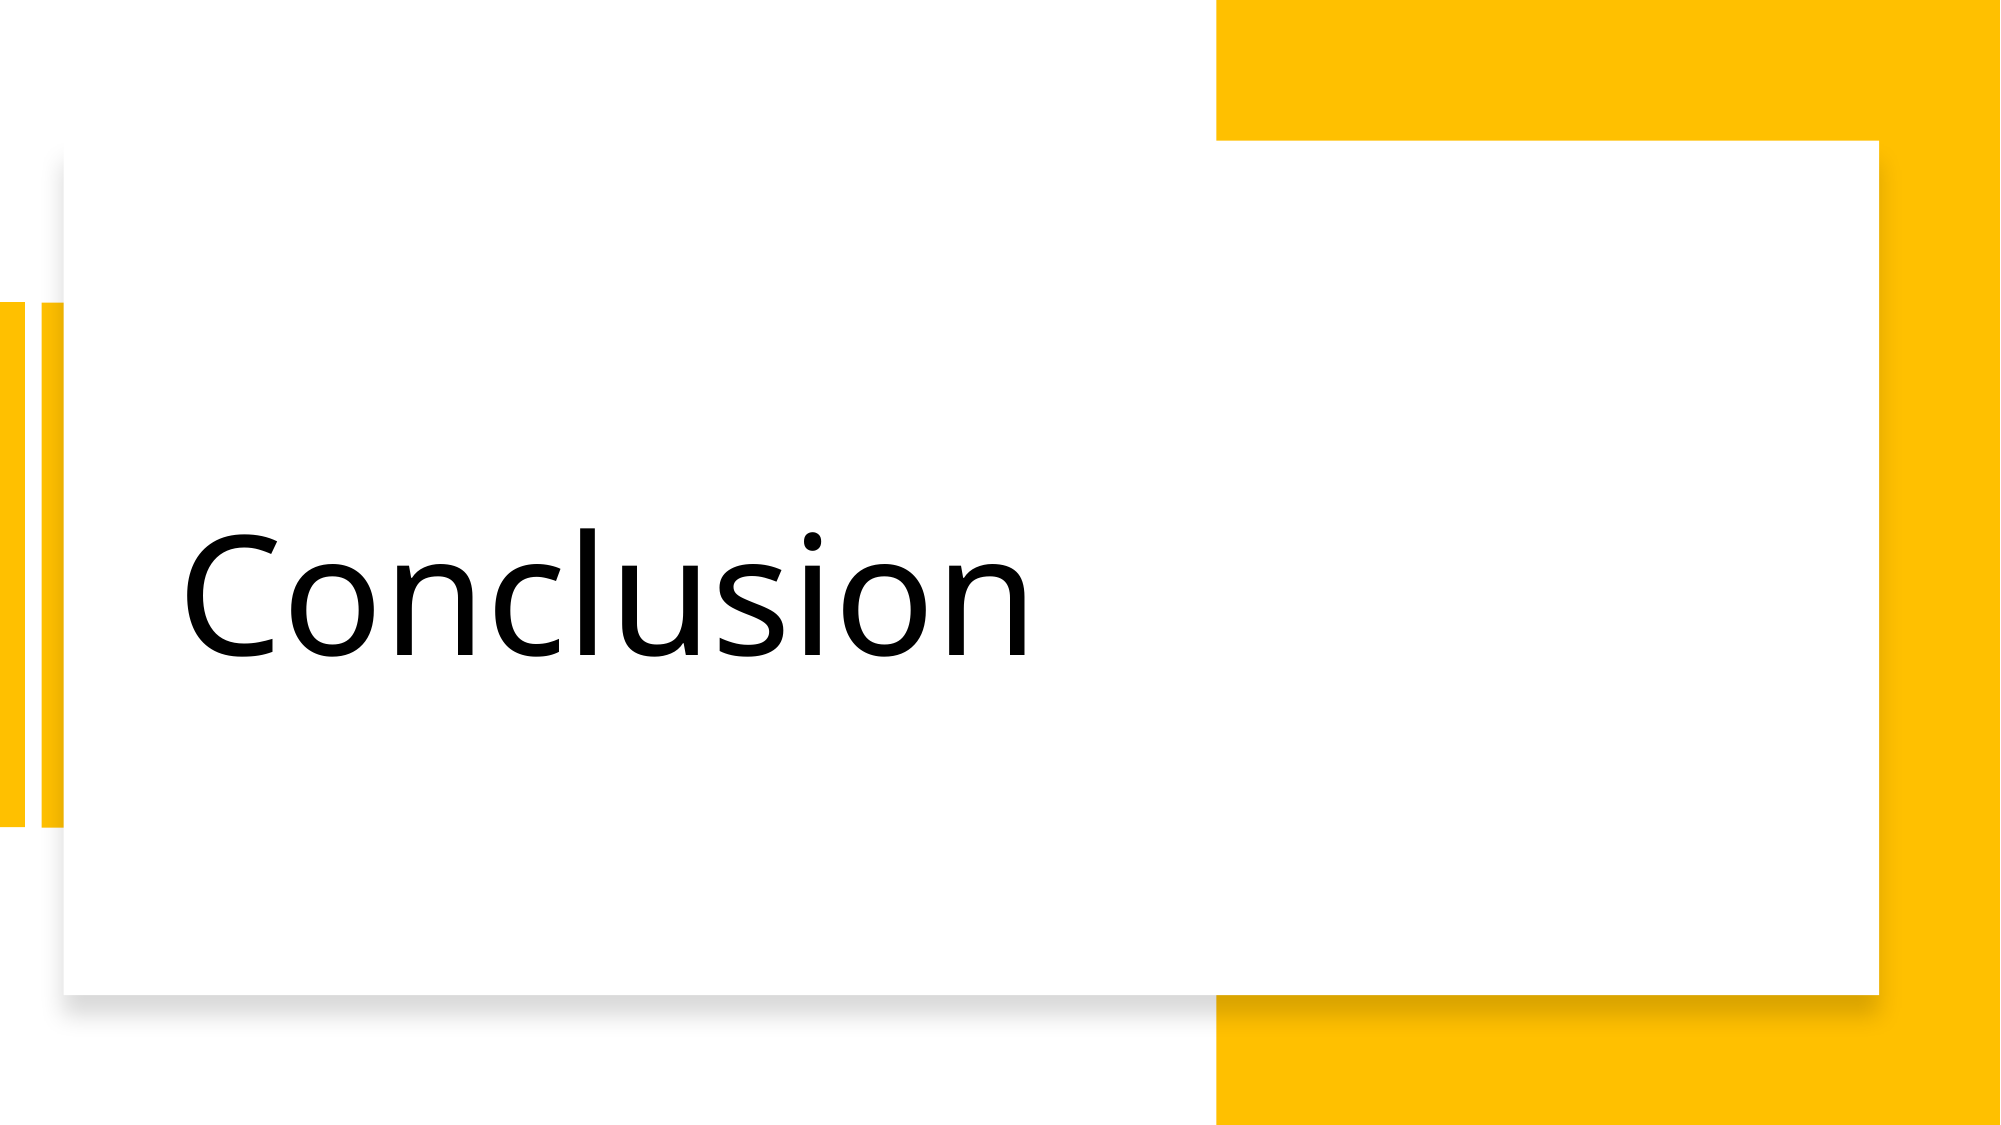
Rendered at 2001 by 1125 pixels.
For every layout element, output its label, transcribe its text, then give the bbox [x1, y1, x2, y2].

text_box [0, 0, 1215, 1125]
text_box [0, 301, 26, 828]
text_box [41, 302, 53, 829]
text_box [63, 140, 1880, 996]
title Conclusion [162, 503, 1788, 929]
text_box [1215, 0, 2000, 1125]
